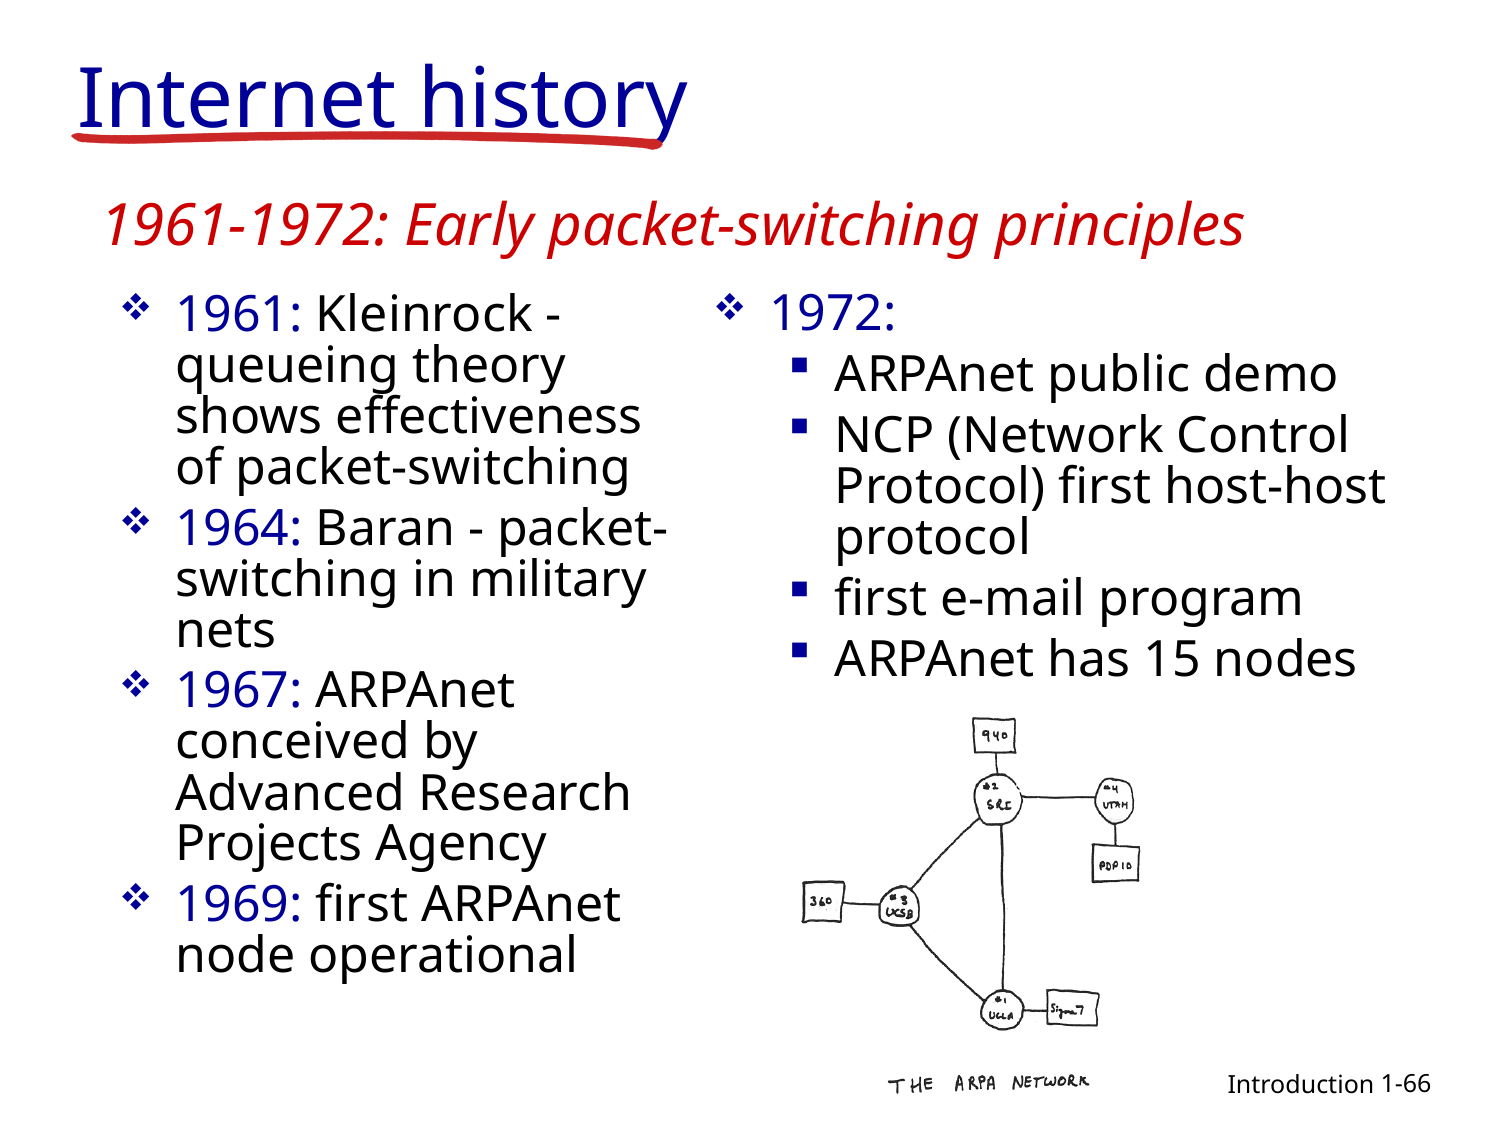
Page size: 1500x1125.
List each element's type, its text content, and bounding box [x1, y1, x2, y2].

title Internet history [61, 41, 1338, 148]
list 1961: Kleinrock - queueing theory shows effectiveness of packet-switching 1964: Baran - packet-switching in military nets 1967: ARPAnet conceived by Advanced Research Projects Agency 1969: first ARPAnet node operational [103, 282, 705, 1009]
footer Introduction [1187, 1060, 1391, 1109]
list 1972: ARPAnet public demo NCP (Network Control Protocol) first host-host protocol first e-mail program ARPAnet has 15 nodes [697, 282, 1484, 754]
picture [737, 692, 1184, 1125]
picture [68, 126, 669, 156]
slide_number 1-66 [1365, 1059, 1477, 1106]
text_box 1961-1972: Early packet-switching principles [85, 168, 1361, 275]
